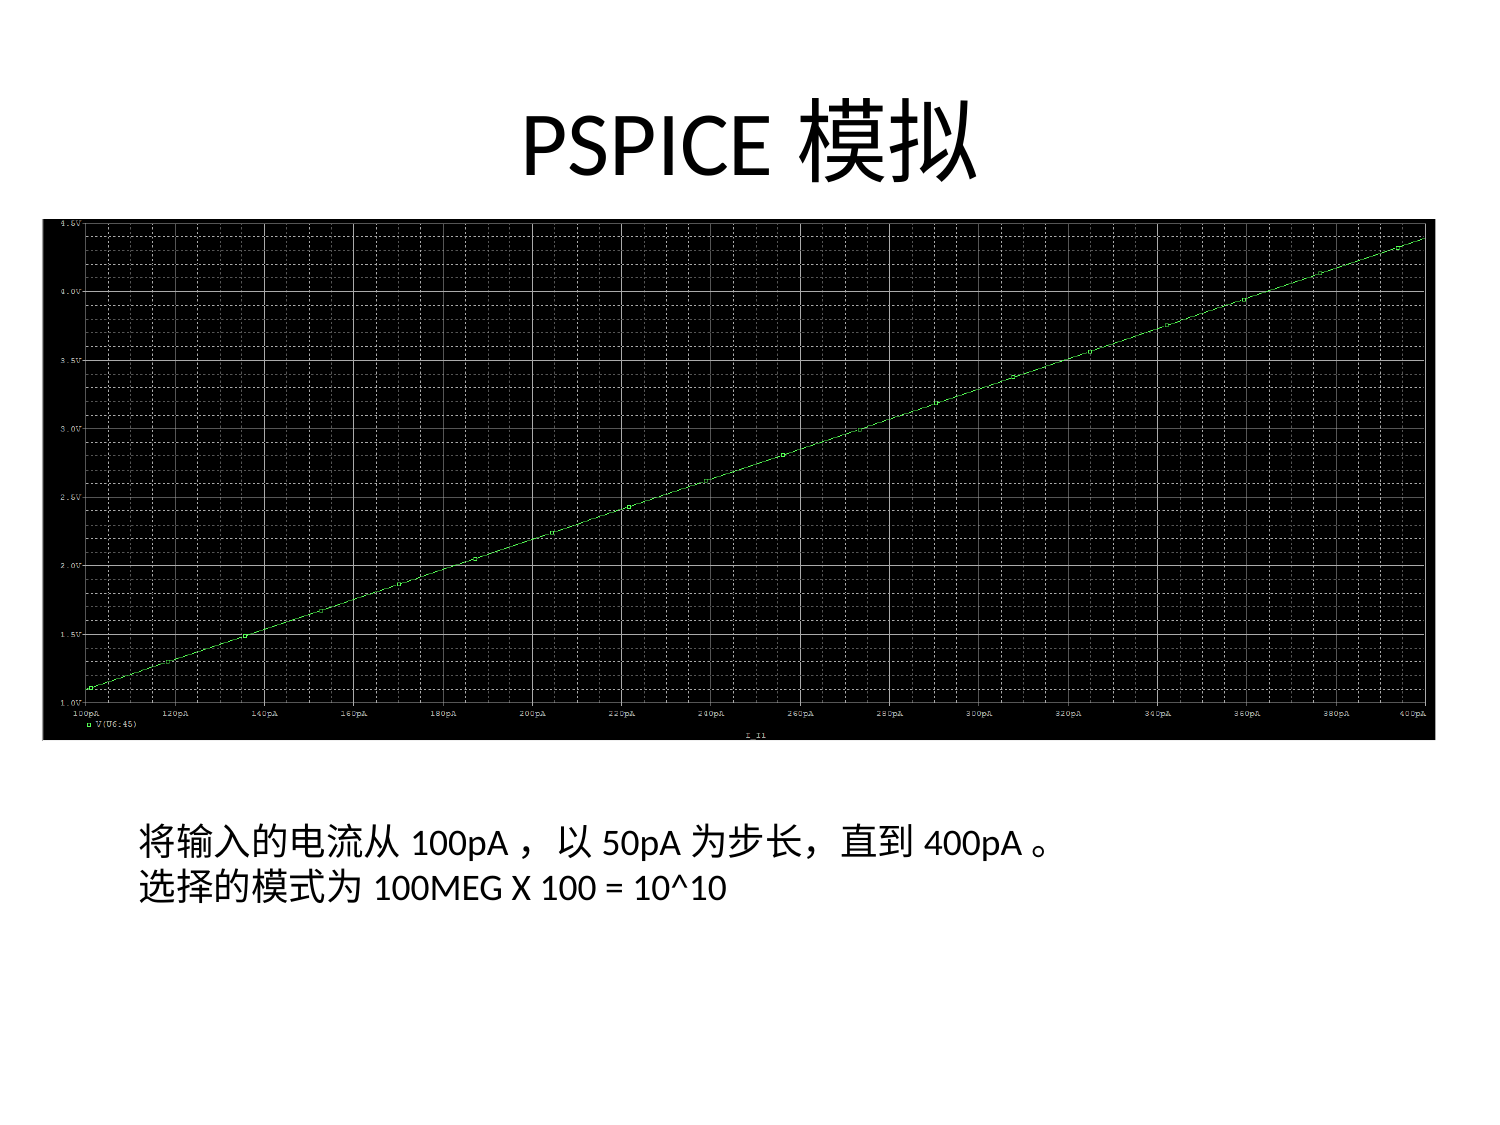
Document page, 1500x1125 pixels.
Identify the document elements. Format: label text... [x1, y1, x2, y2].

text_box 将输入的电流从100pA，以50pA为步长，直到400pA。 选择的模式为100MEG X 100 = 10^10 [123, 810, 1247, 916]
title PSPICE模拟 [75, 45, 1425, 218]
picture [41, 219, 1436, 742]
